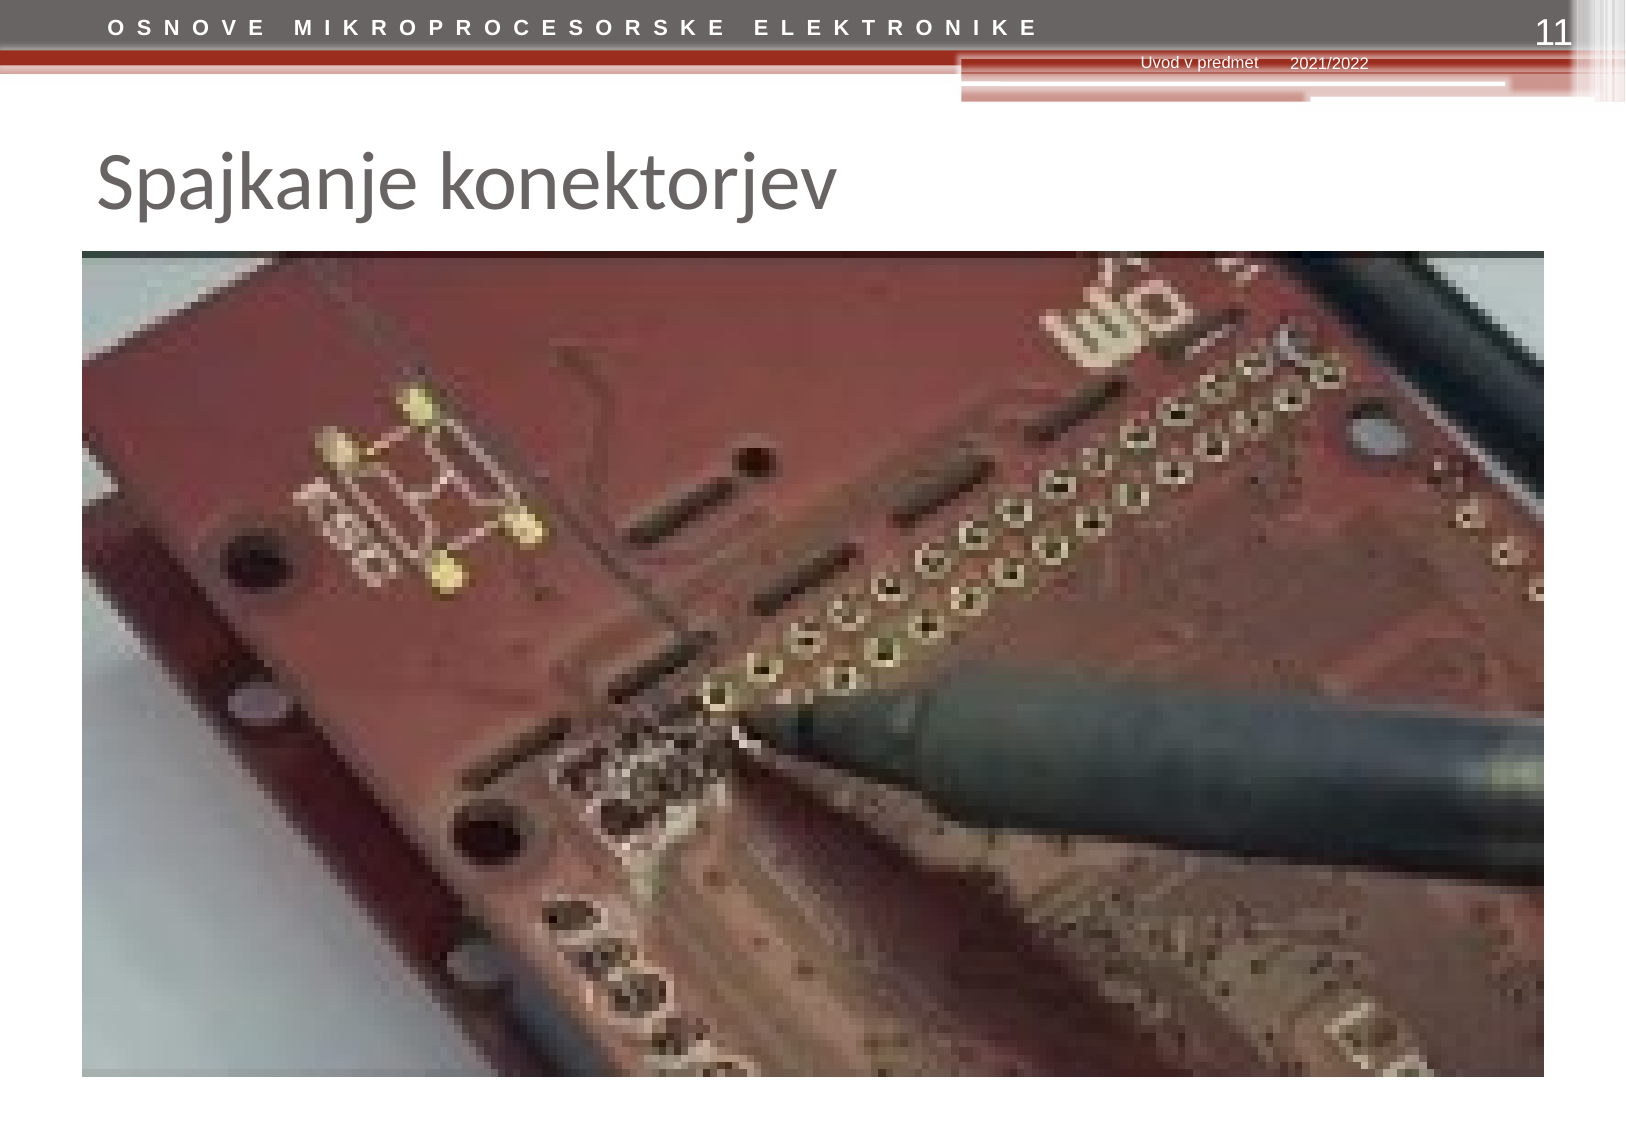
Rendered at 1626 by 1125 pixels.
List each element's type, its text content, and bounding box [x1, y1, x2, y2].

slide_number 11 [1452, 0, 1589, 61]
slide_number 2021/2022 [1275, 49, 1446, 75]
title Spajkanje konektorjev [81, 104, 1544, 242]
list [80, 250, 1545, 1078]
footer Uvod v predmet [962, 48, 1274, 75]
